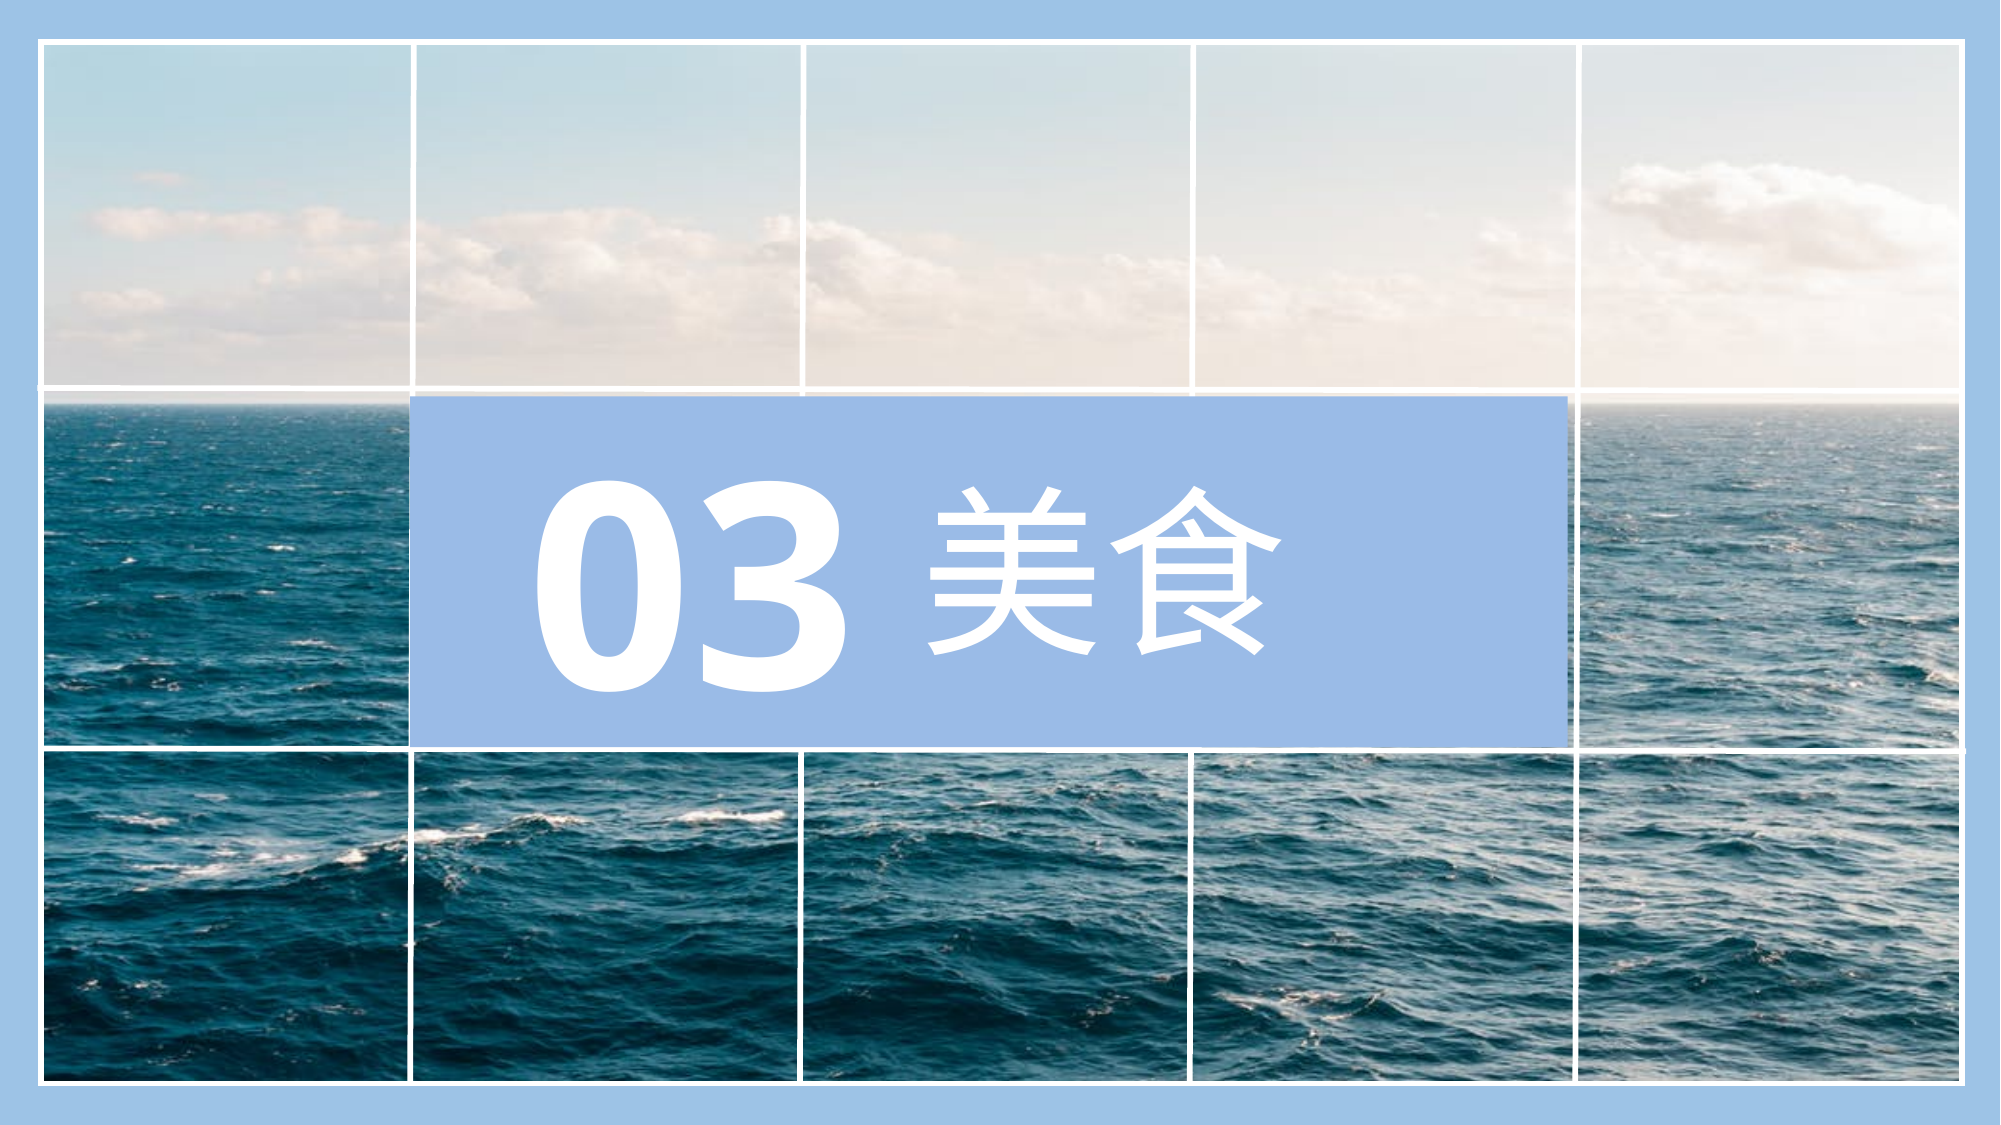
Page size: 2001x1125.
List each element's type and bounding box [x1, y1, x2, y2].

text_box [37, 41, 1967, 1084]
